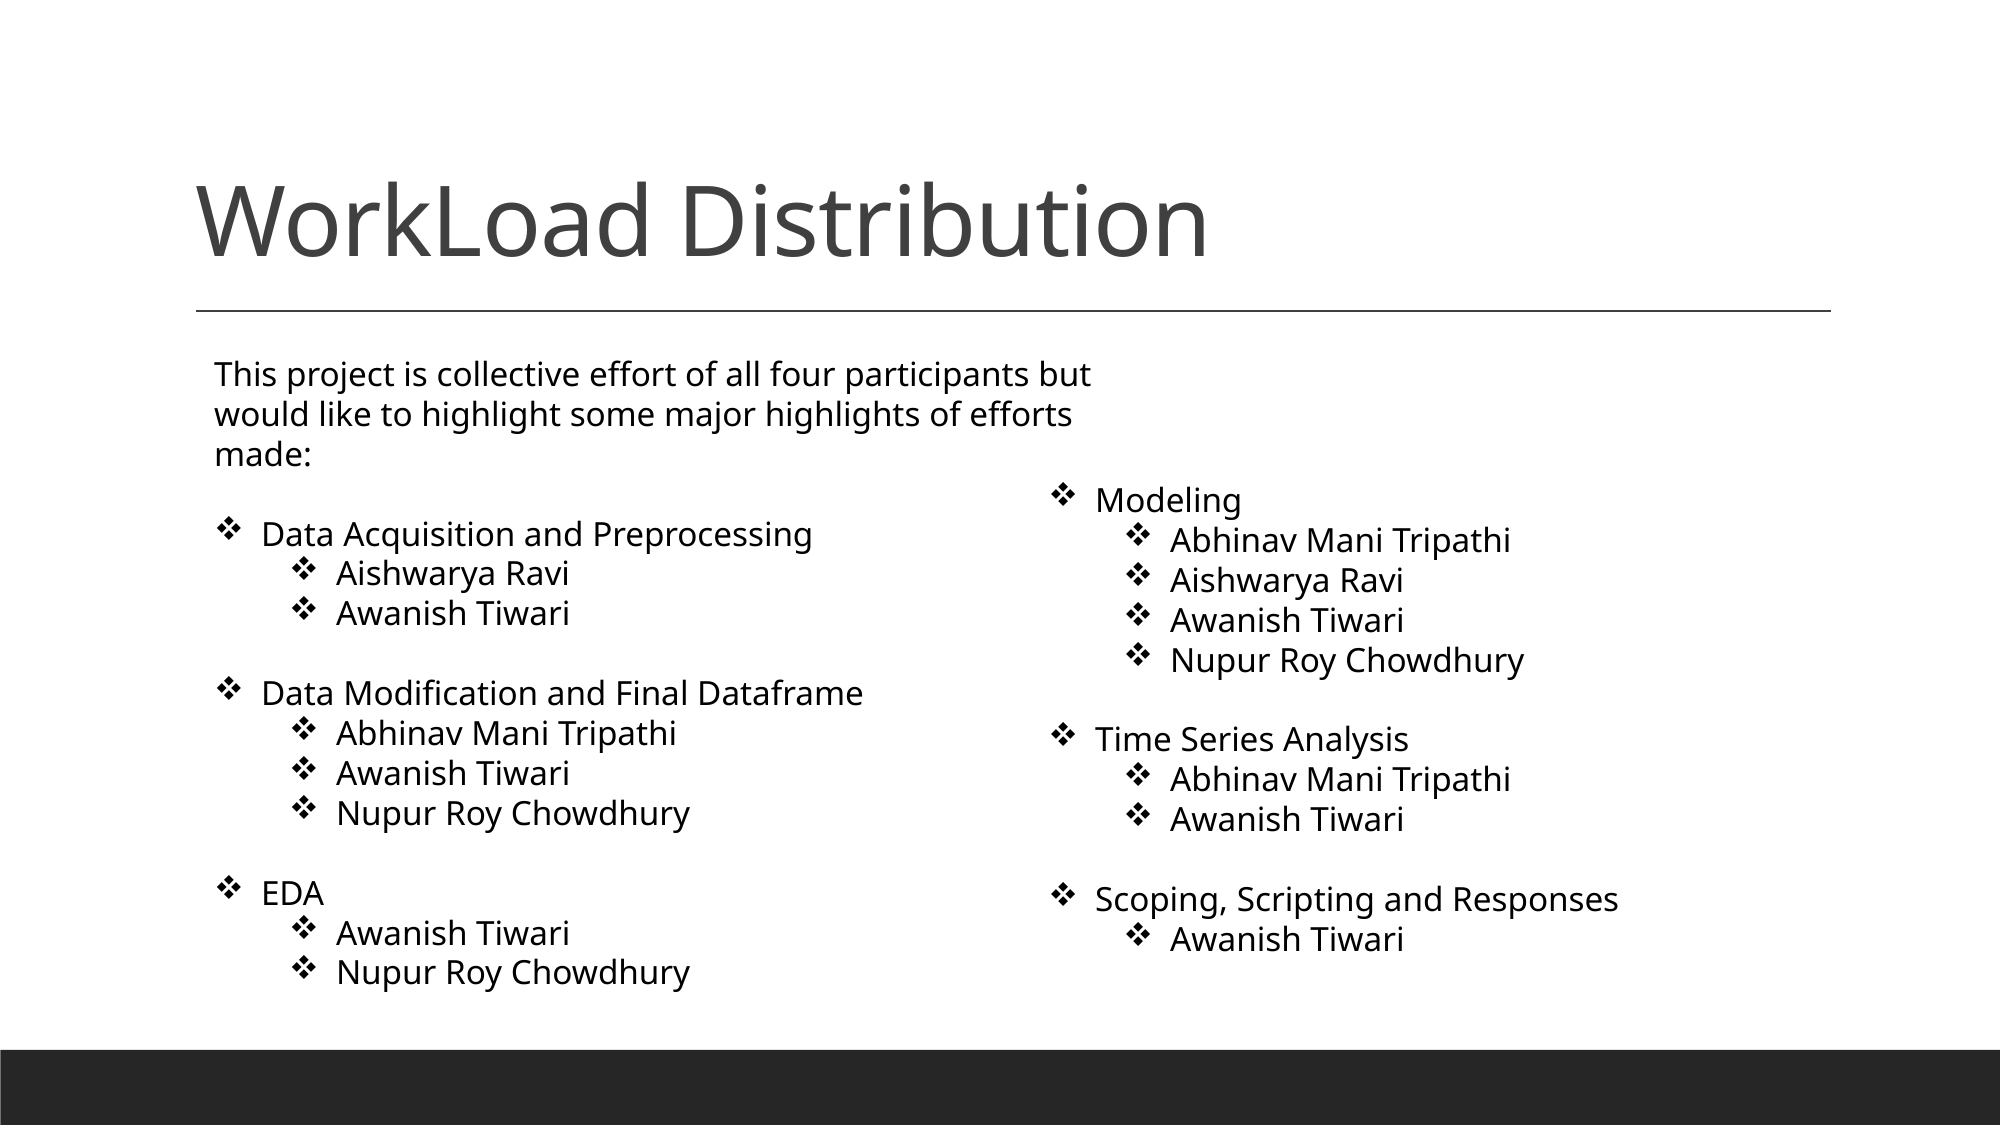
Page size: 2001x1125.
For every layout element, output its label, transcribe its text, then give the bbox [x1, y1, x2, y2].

text_box Modeling Abhinav Mani Tripathi Aishwarya Ravi Awanish Tiwari Nupur Roy Chowdhury Time Series Analysis Abhinav Mani Tripathi Awanish Tiwari Scoping, Scripting and Responses Awanish Tiwari [1033, 471, 2000, 966]
title WorkLoad Distribution [180, 47, 1830, 285]
text_box This project is collective effort of all four participants but would like to highlight some major highlights of efforts made: Data Acquisition and Preprocessing Aishwarya Ravi Awanish Tiwari Data Modification and Final Dataframe Abhinav Mani Tripathi Awanish Tiwari Nupur Roy Chowdhury EDA Awanish Tiwari Nupur Roy Chowdhury [199, 305, 1138, 1039]
